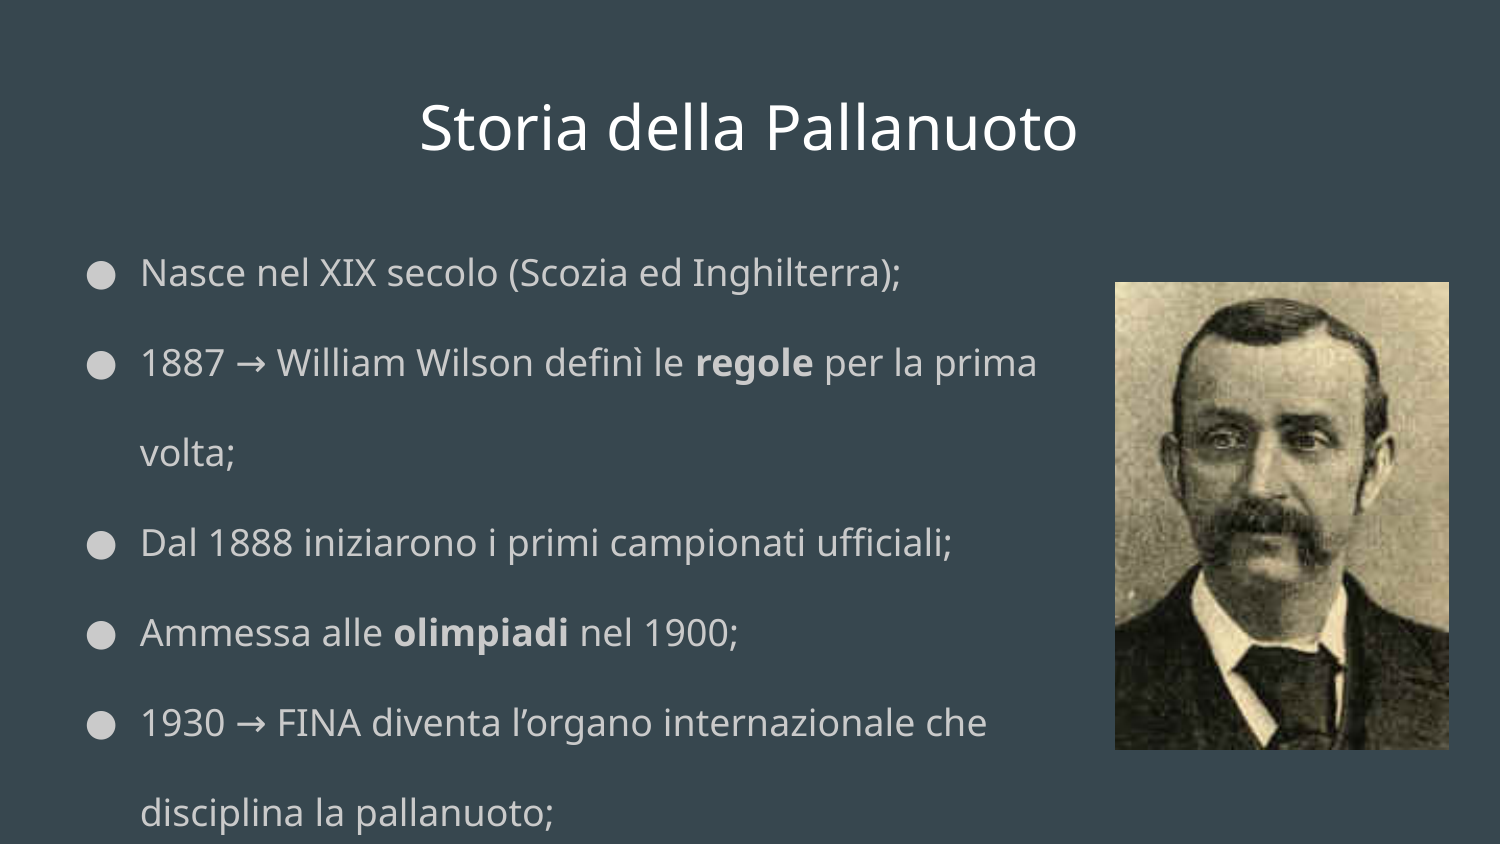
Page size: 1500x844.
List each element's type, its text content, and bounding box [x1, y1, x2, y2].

list Nasce nel XIX secolo (Scozia ed Inghilterra); 1887 → William Wilson definì le regole per la prima volta; Dal 1888 iniziarono i primi campionati ufficiali; Ammessa alle olimpiadi nel 1900; 1930 → FINA diventa l’organo internazionale che disciplina la pallanuoto; [51, 189, 1094, 750]
picture [1115, 282, 1450, 750]
title Storia della Pallanuoto [51, 72, 1449, 167]
